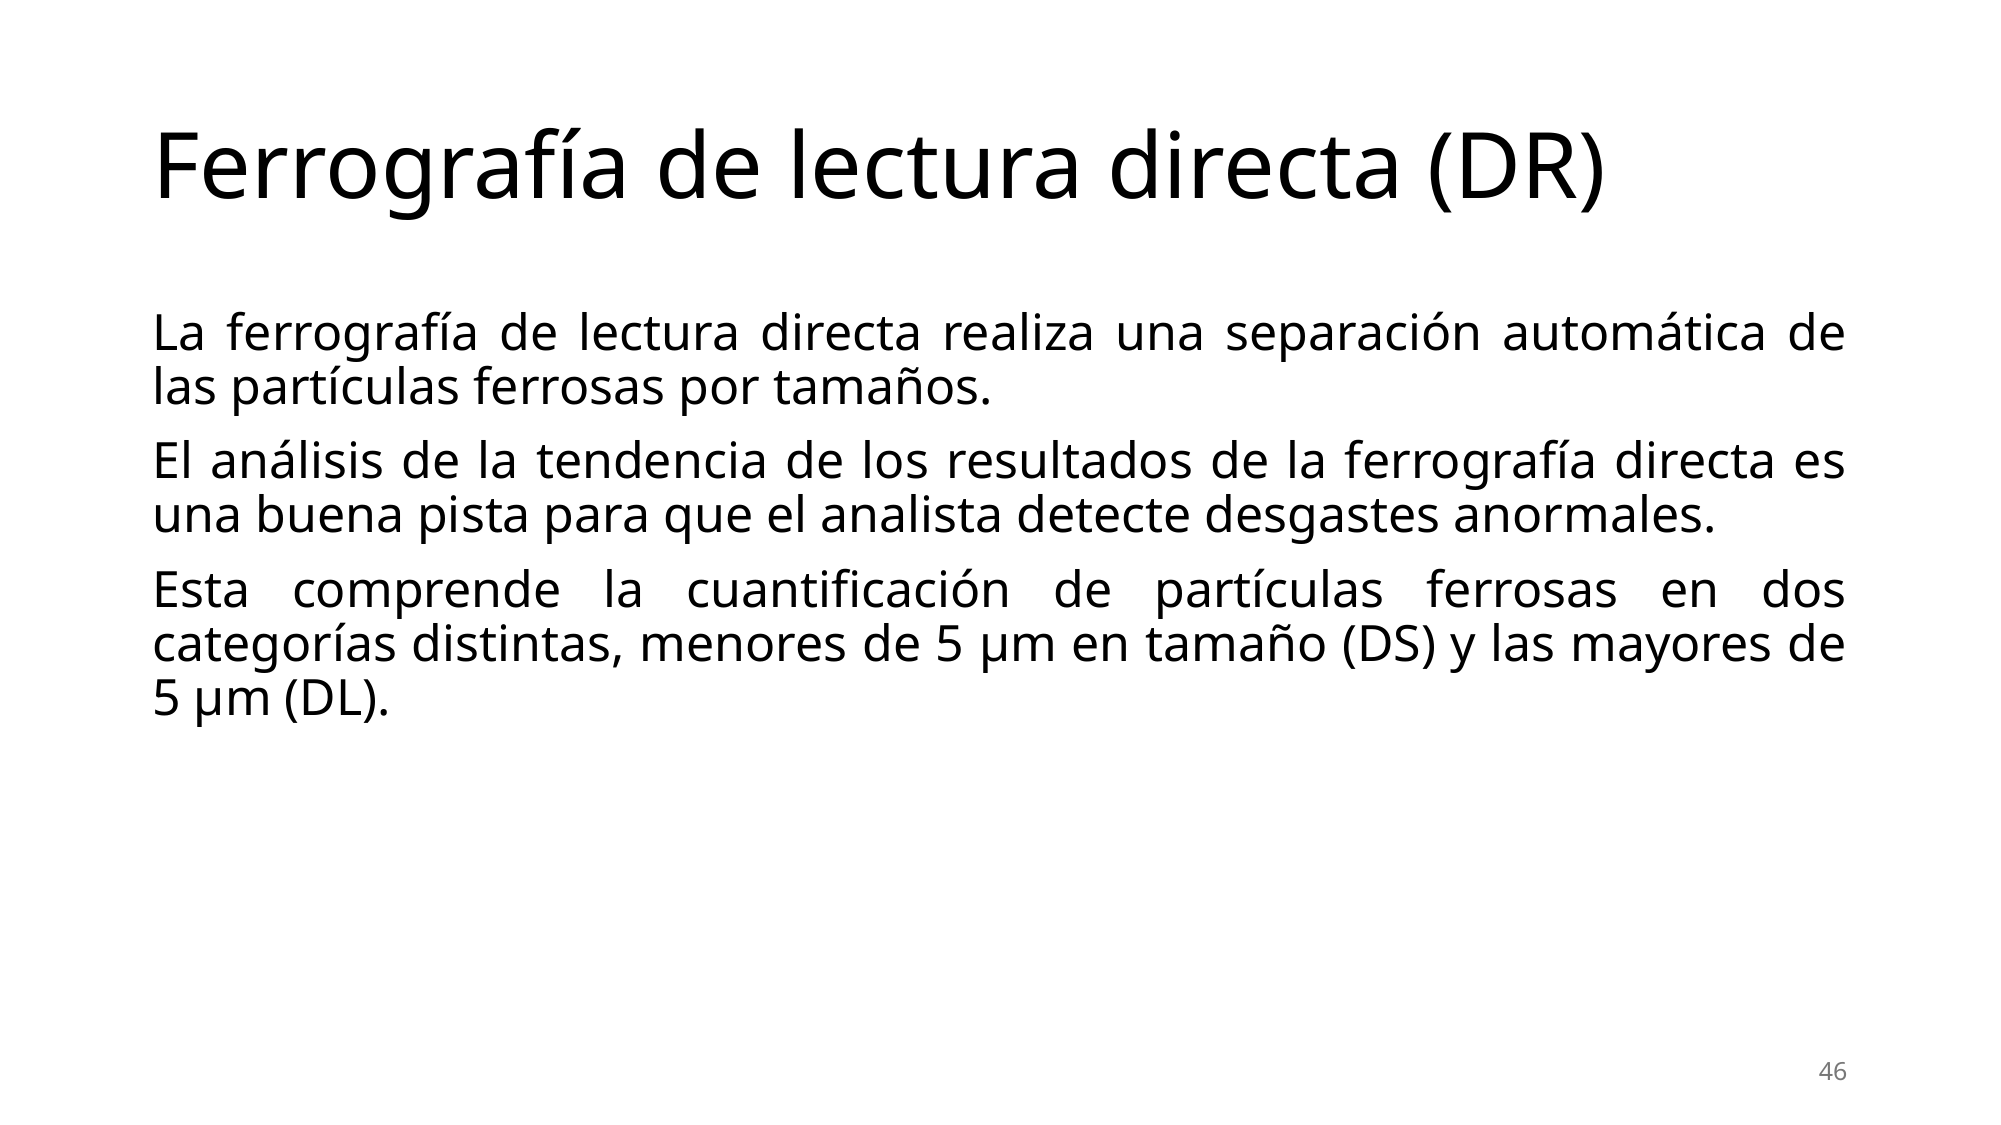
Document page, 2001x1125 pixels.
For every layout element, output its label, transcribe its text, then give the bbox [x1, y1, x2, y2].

title Ferrografía de lectura directa (DR) [137, 59, 1863, 278]
list La ferrografía de lectura directa realiza una separación automática de las partículas ferrosas por tamaños. El análisis de la tendencia de los resultados de la ferrografía directa es una buena pista para que el analista detecte desgastes anormales. Esta comprende la cuantificación de partículas ferrosas en dos categorías distintas, menores de 5 µm en tamaño (DS) y las mayores de 5 µm (DL). [137, 299, 1863, 1014]
slide_number 46 [1412, 1042, 1863, 1103]
